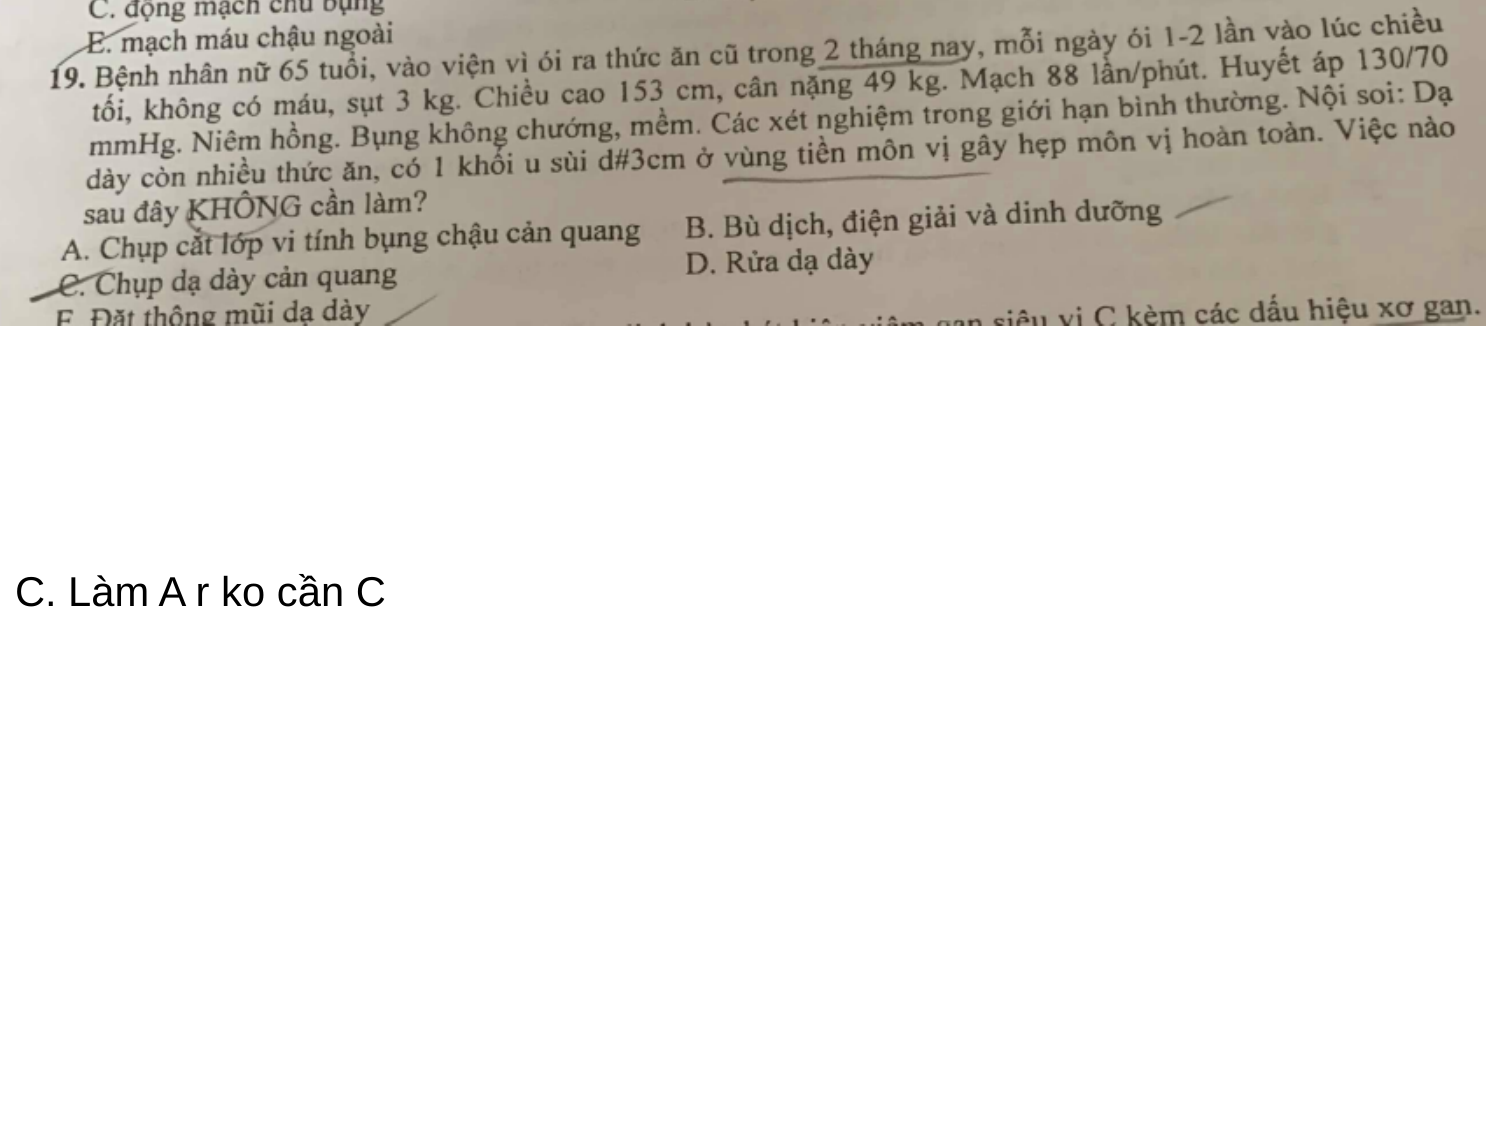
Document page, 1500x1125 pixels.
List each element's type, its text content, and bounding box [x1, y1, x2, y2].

picture [0, 0, 1486, 326]
subtitle C. Làm A r ko cần C [0, 562, 1500, 1094]
